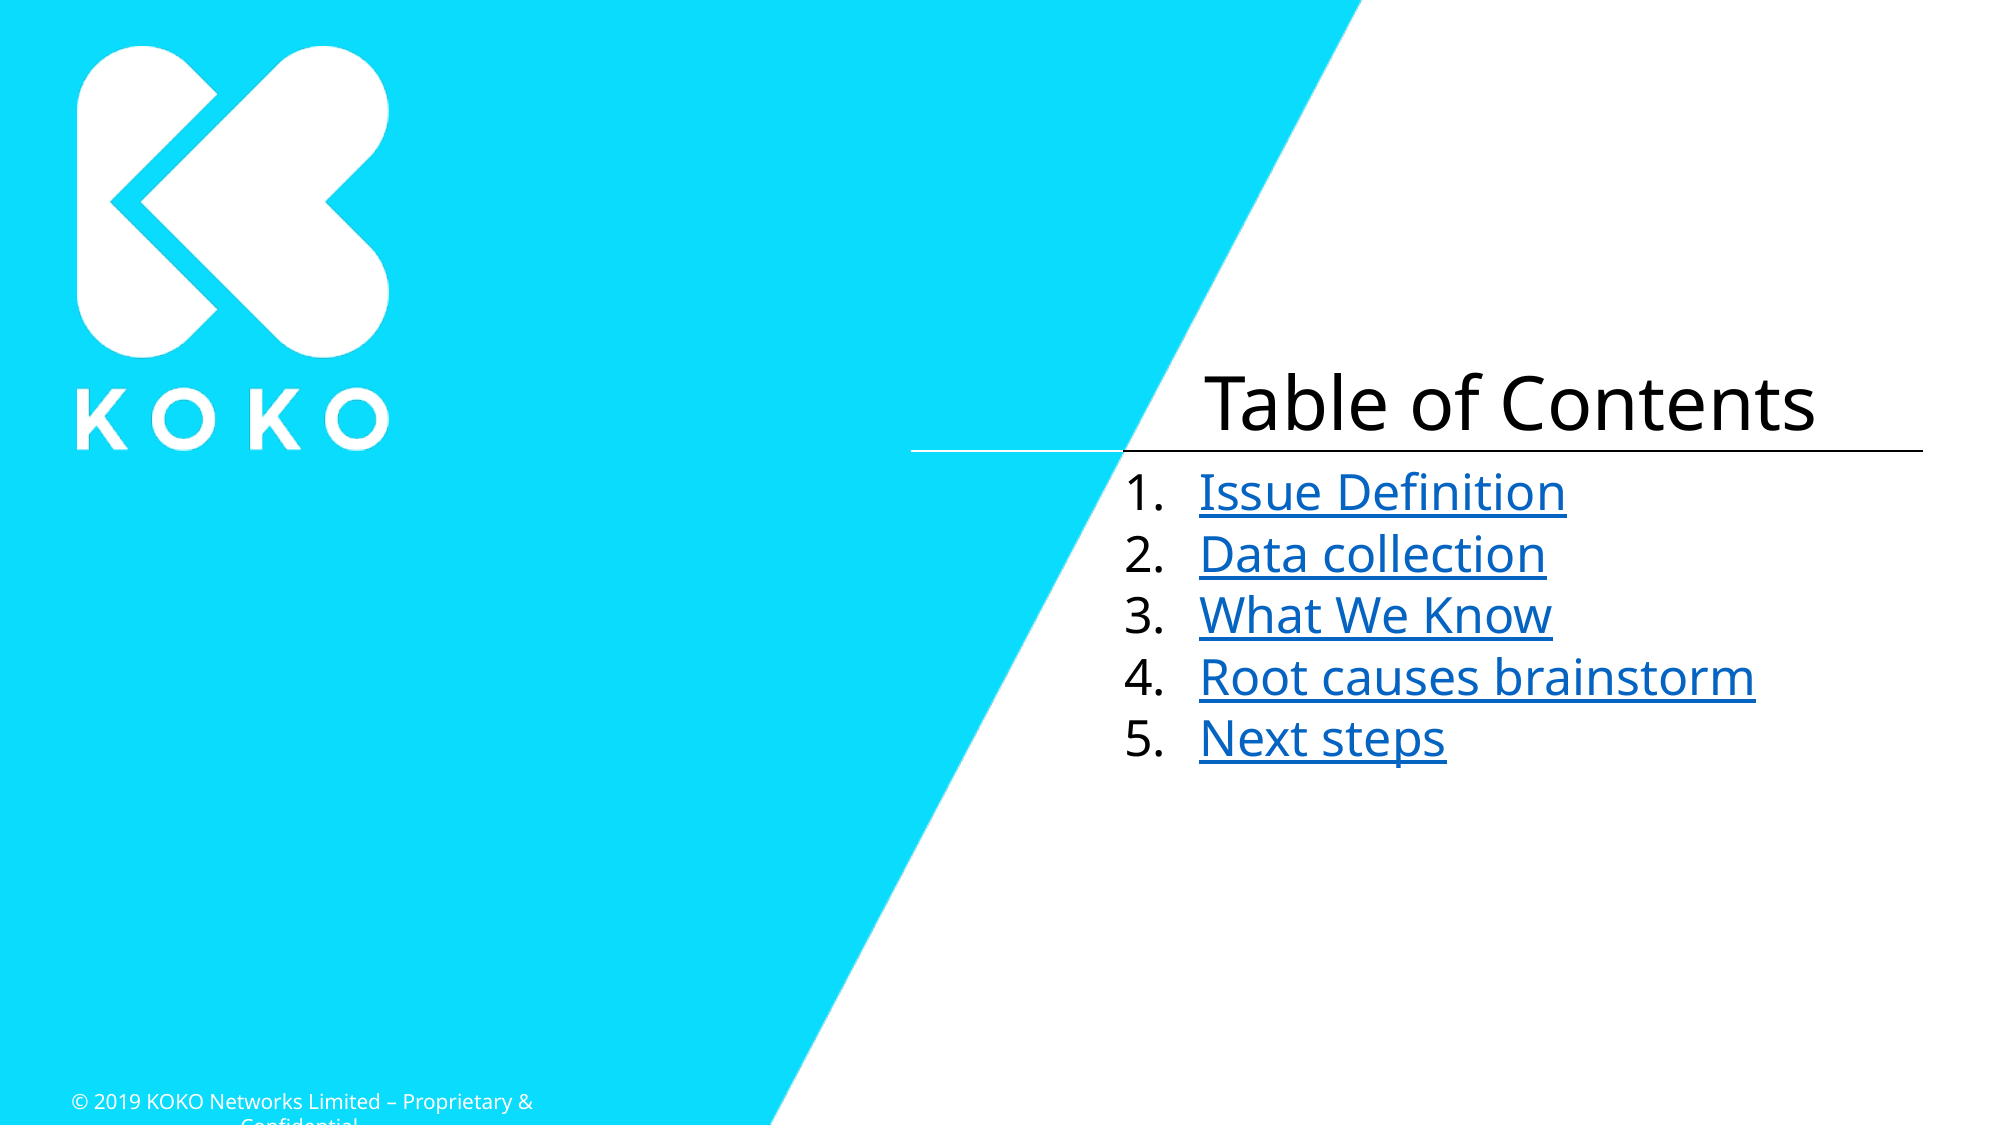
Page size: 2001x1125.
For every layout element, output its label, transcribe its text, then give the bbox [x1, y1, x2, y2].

picture [0, 0, 2001, 1125]
subtitle Issue Definition Data collection What We Know Root causes brainstorm Next steps [1084, 454, 1958, 972]
